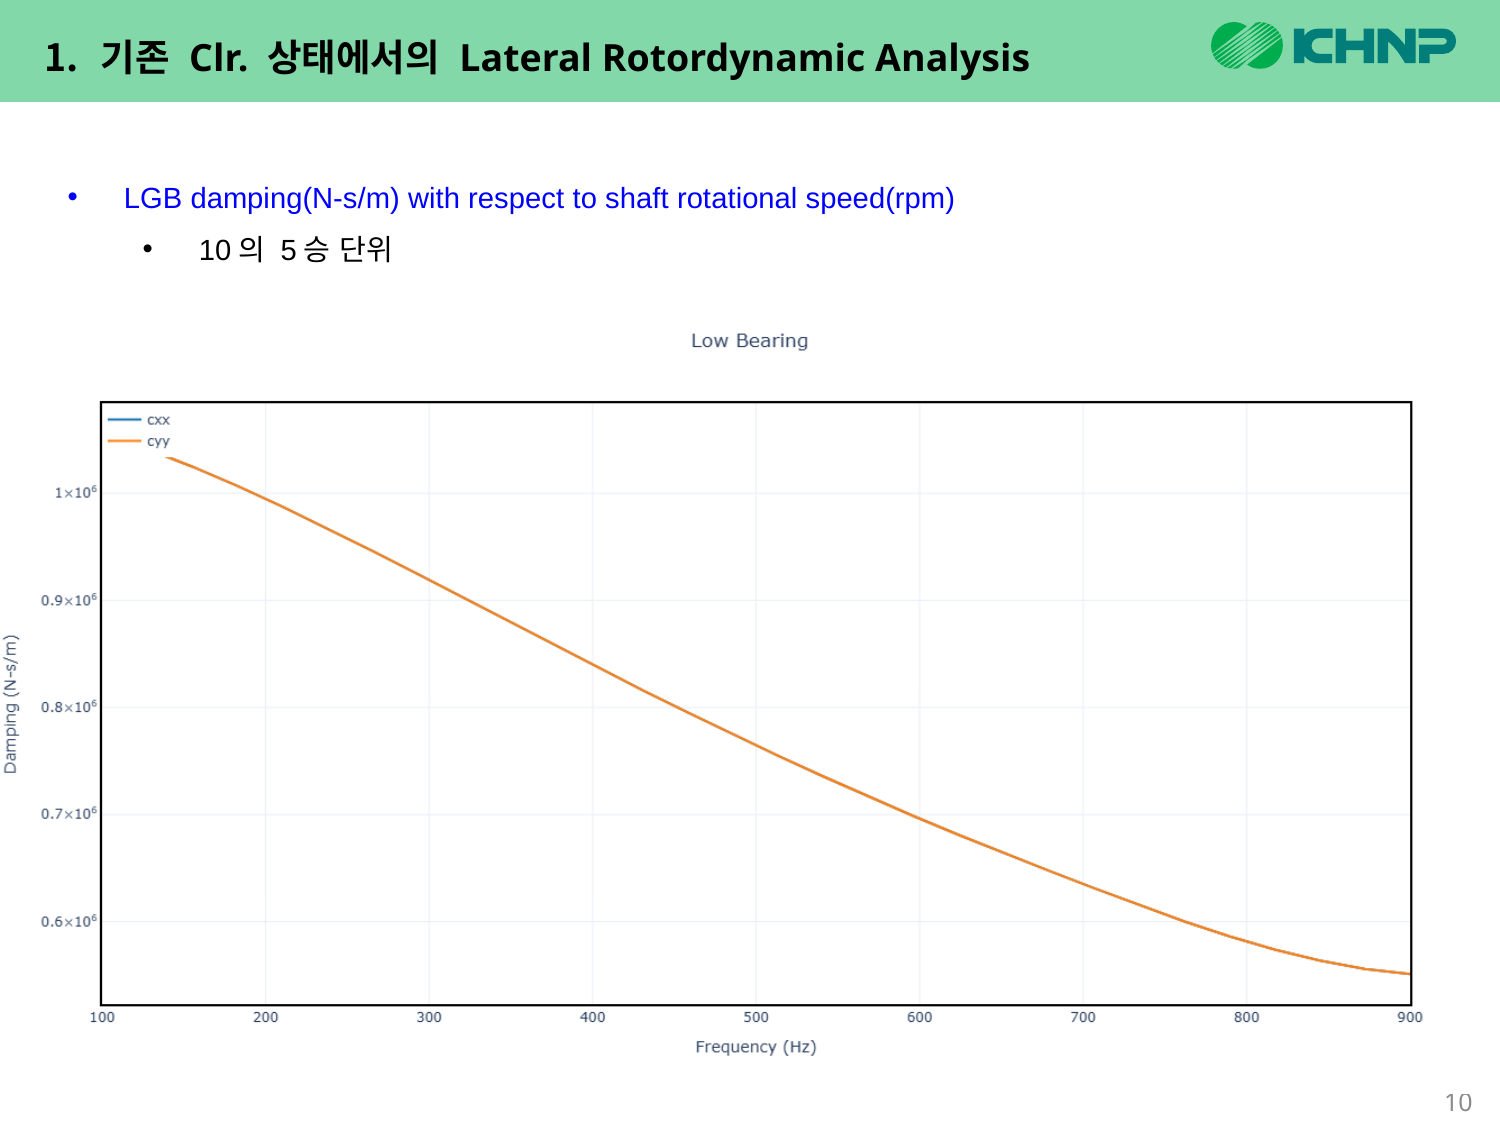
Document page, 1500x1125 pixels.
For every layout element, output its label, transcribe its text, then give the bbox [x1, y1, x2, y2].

text_box 기존 Clr. 상태에서의 Lateral Rotordynamic Analysis [29, 26, 1500, 87]
slide_number 10 [1175, 1104, 1488, 1125]
text_box LGB damping(N-s/m) with respect to shaft rotational speed(rpm) 10의 5승 단위 [52, 154, 1424, 274]
picture [0, 290, 1500, 1095]
